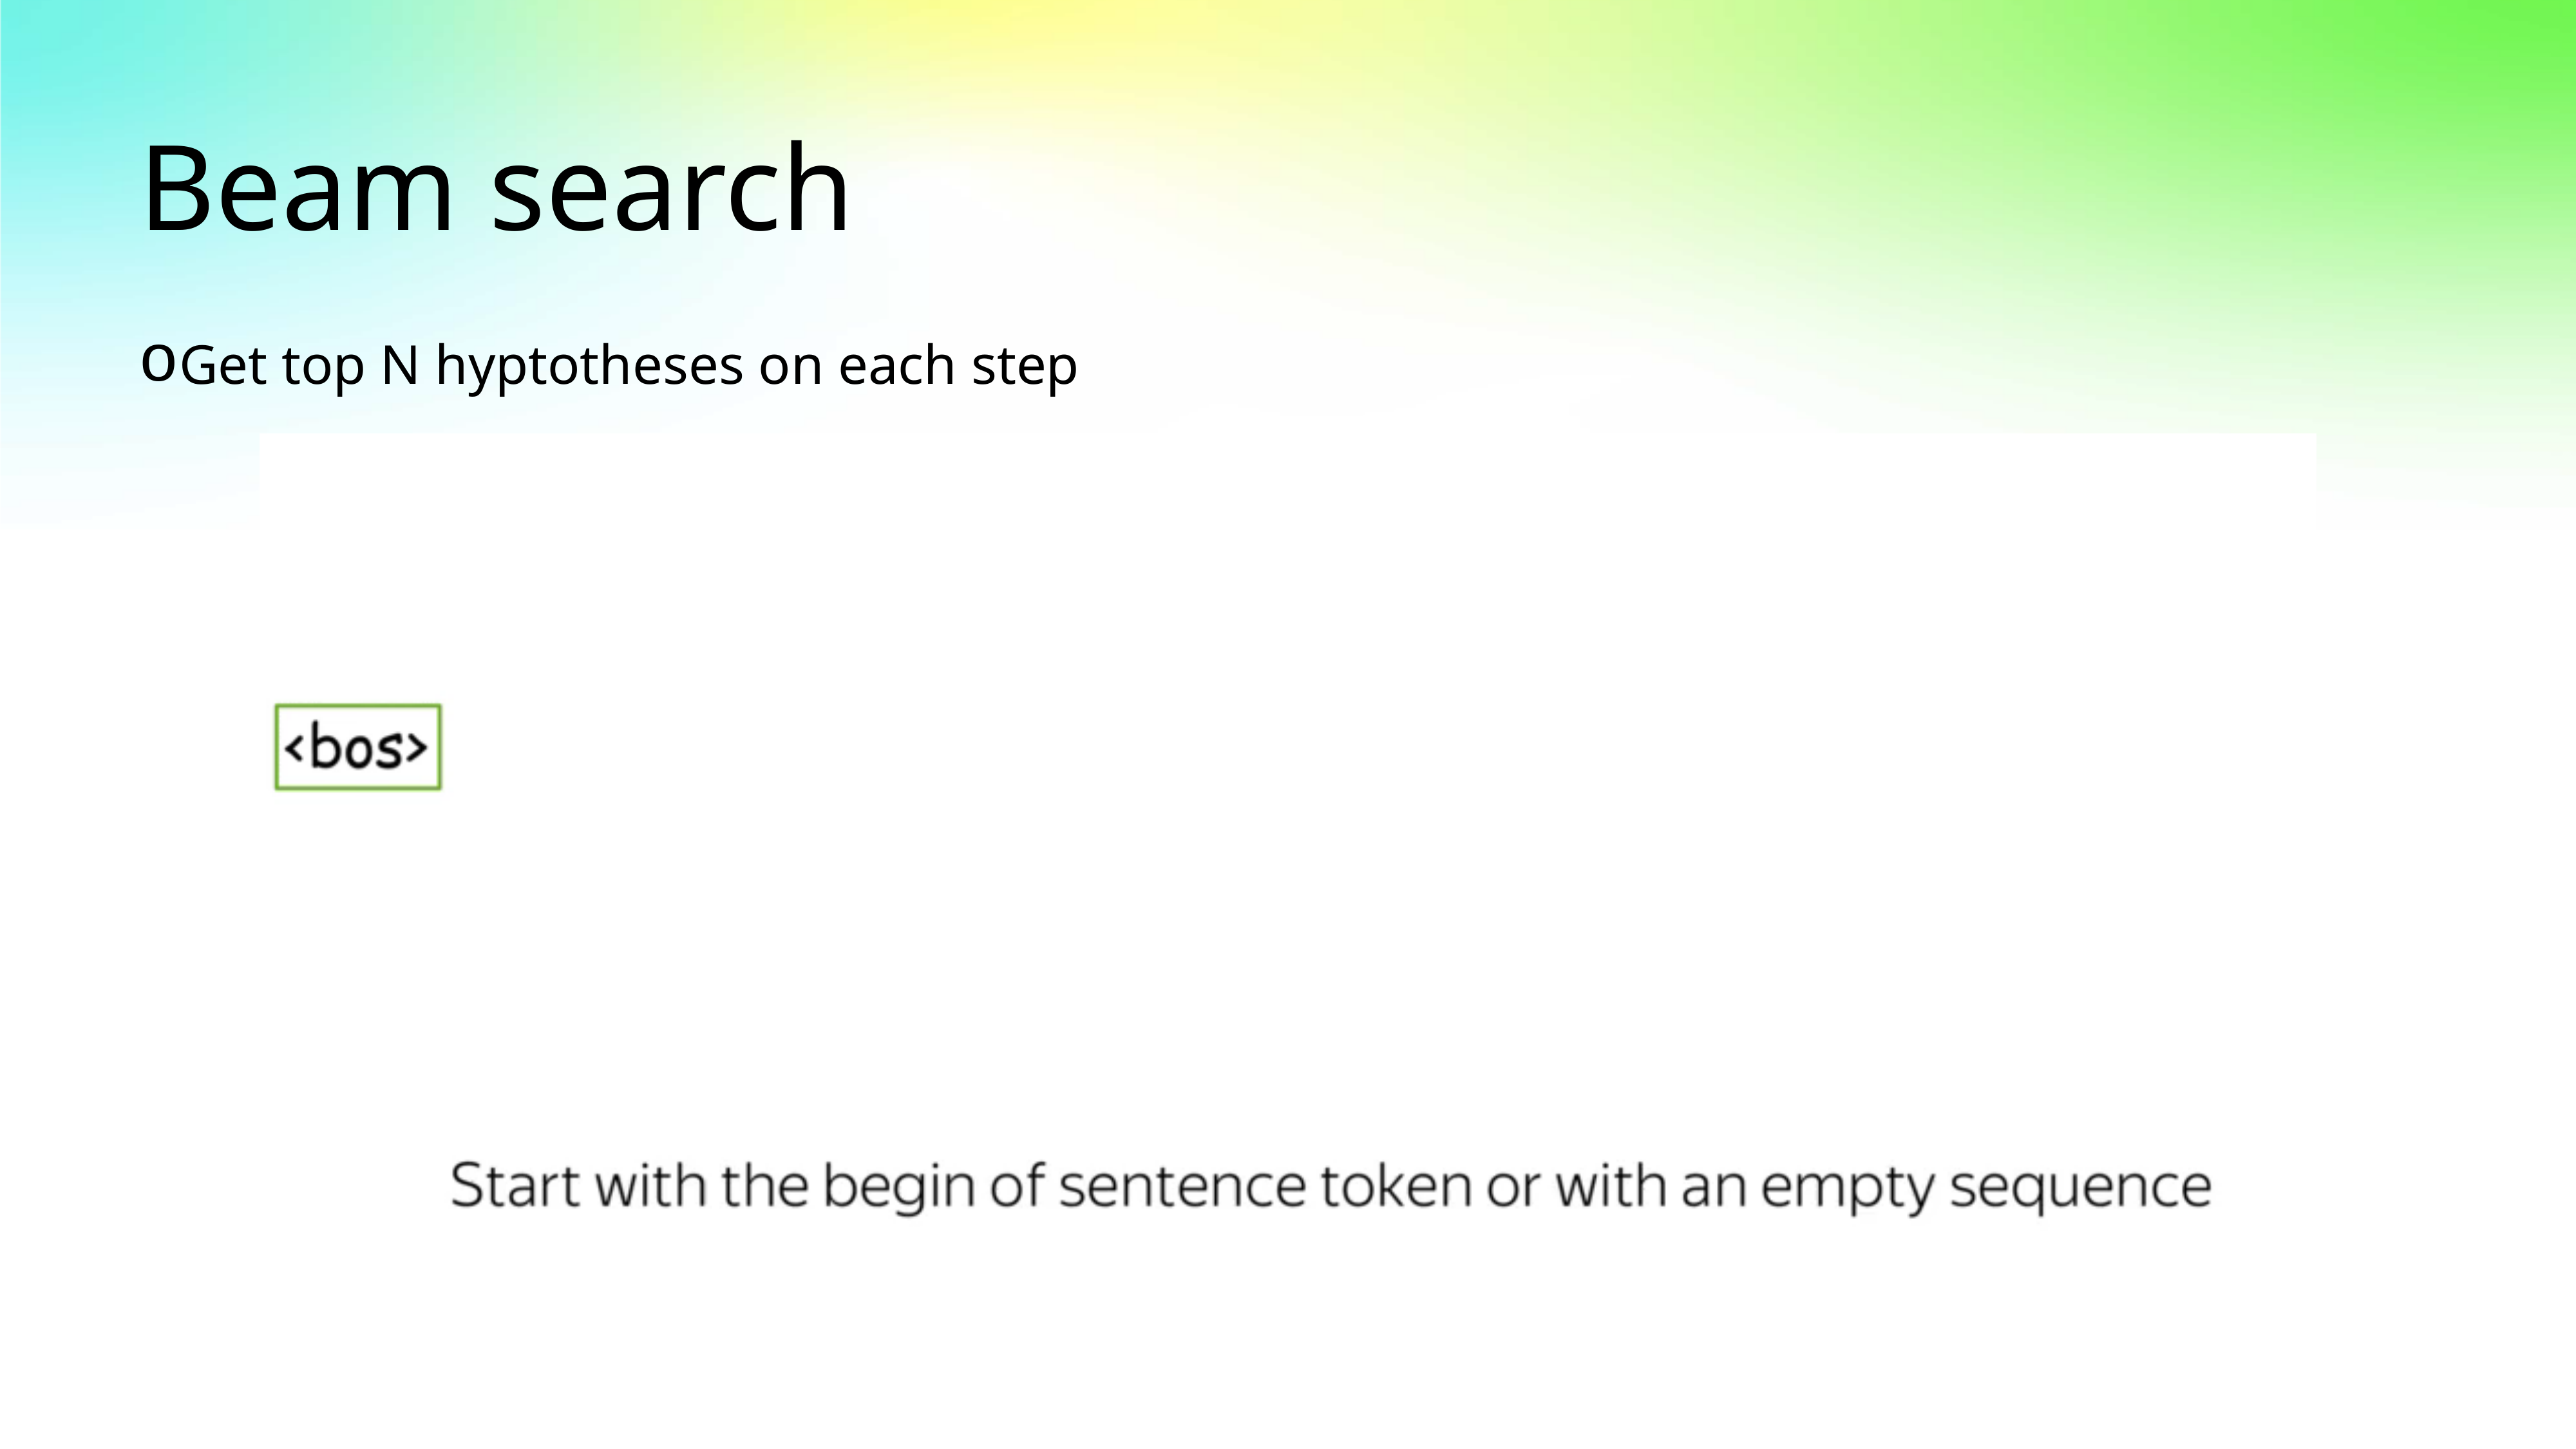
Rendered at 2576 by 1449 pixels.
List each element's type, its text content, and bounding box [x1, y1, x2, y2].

picture [0, 0, 2576, 1449]
title Beam search [133, 107, 2443, 332]
list Get top N hyptotheses on each step [133, 332, 2443, 1316]
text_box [259, 433, 2317, 1372]
